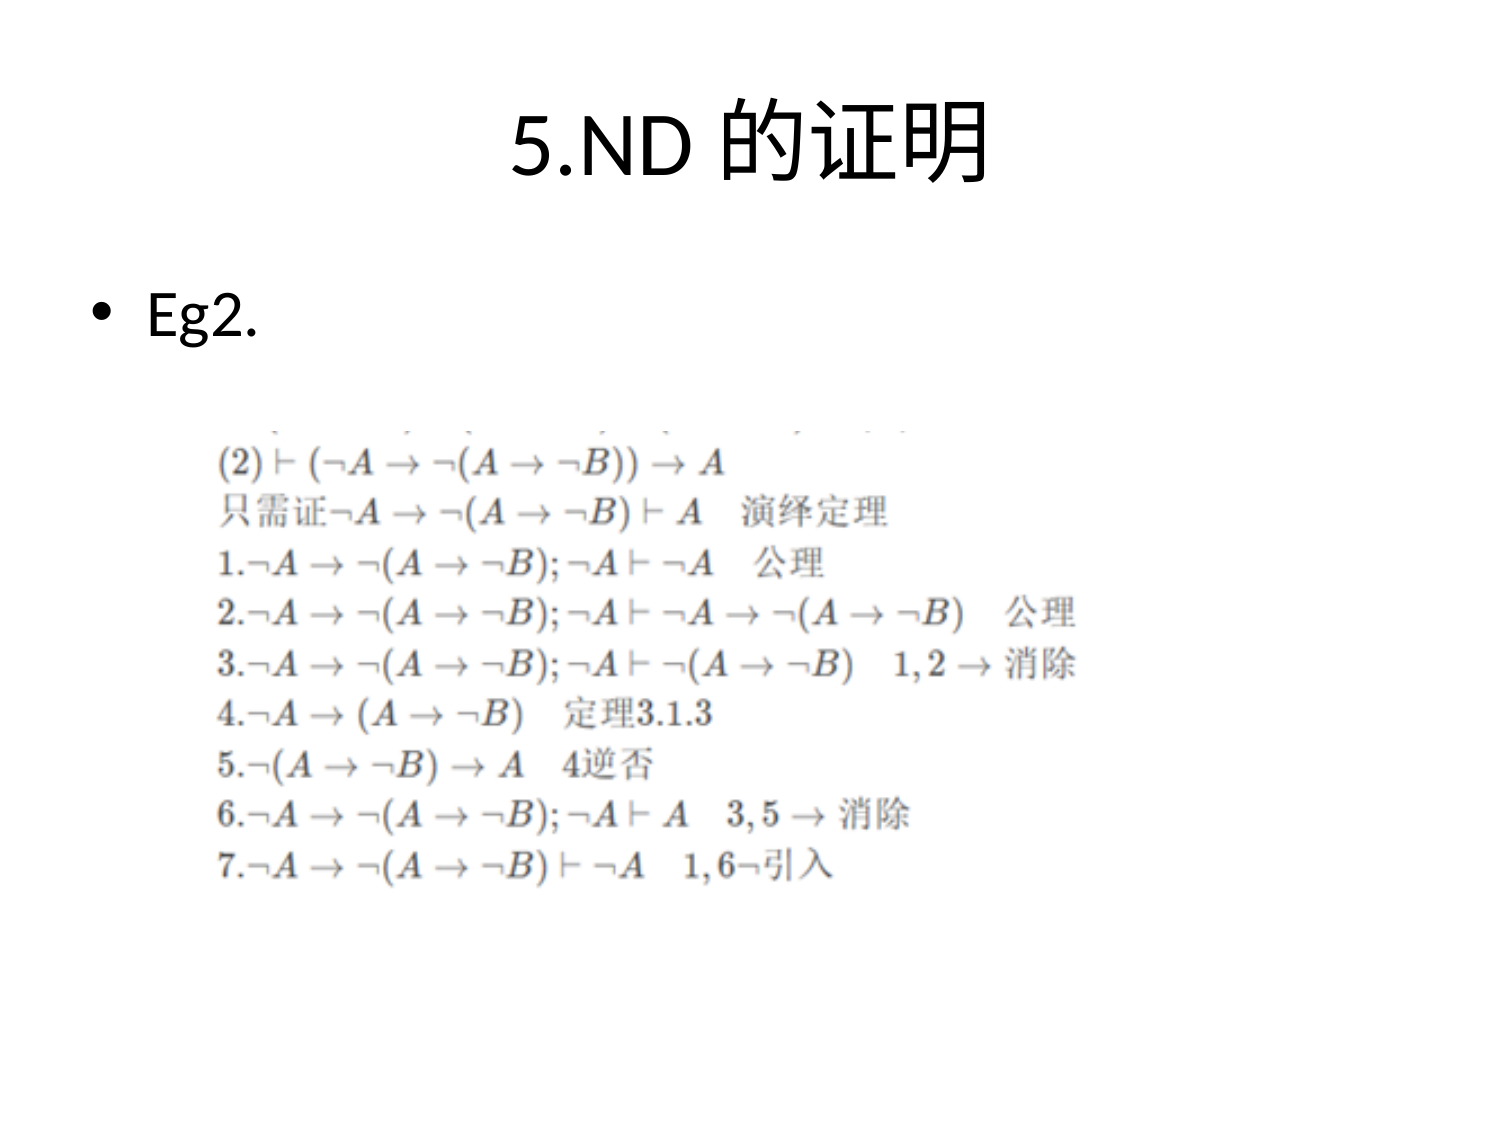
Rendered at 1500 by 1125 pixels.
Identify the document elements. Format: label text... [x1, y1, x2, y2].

picture [159, 431, 1214, 920]
title 5.ND的证明 [75, 45, 1425, 233]
